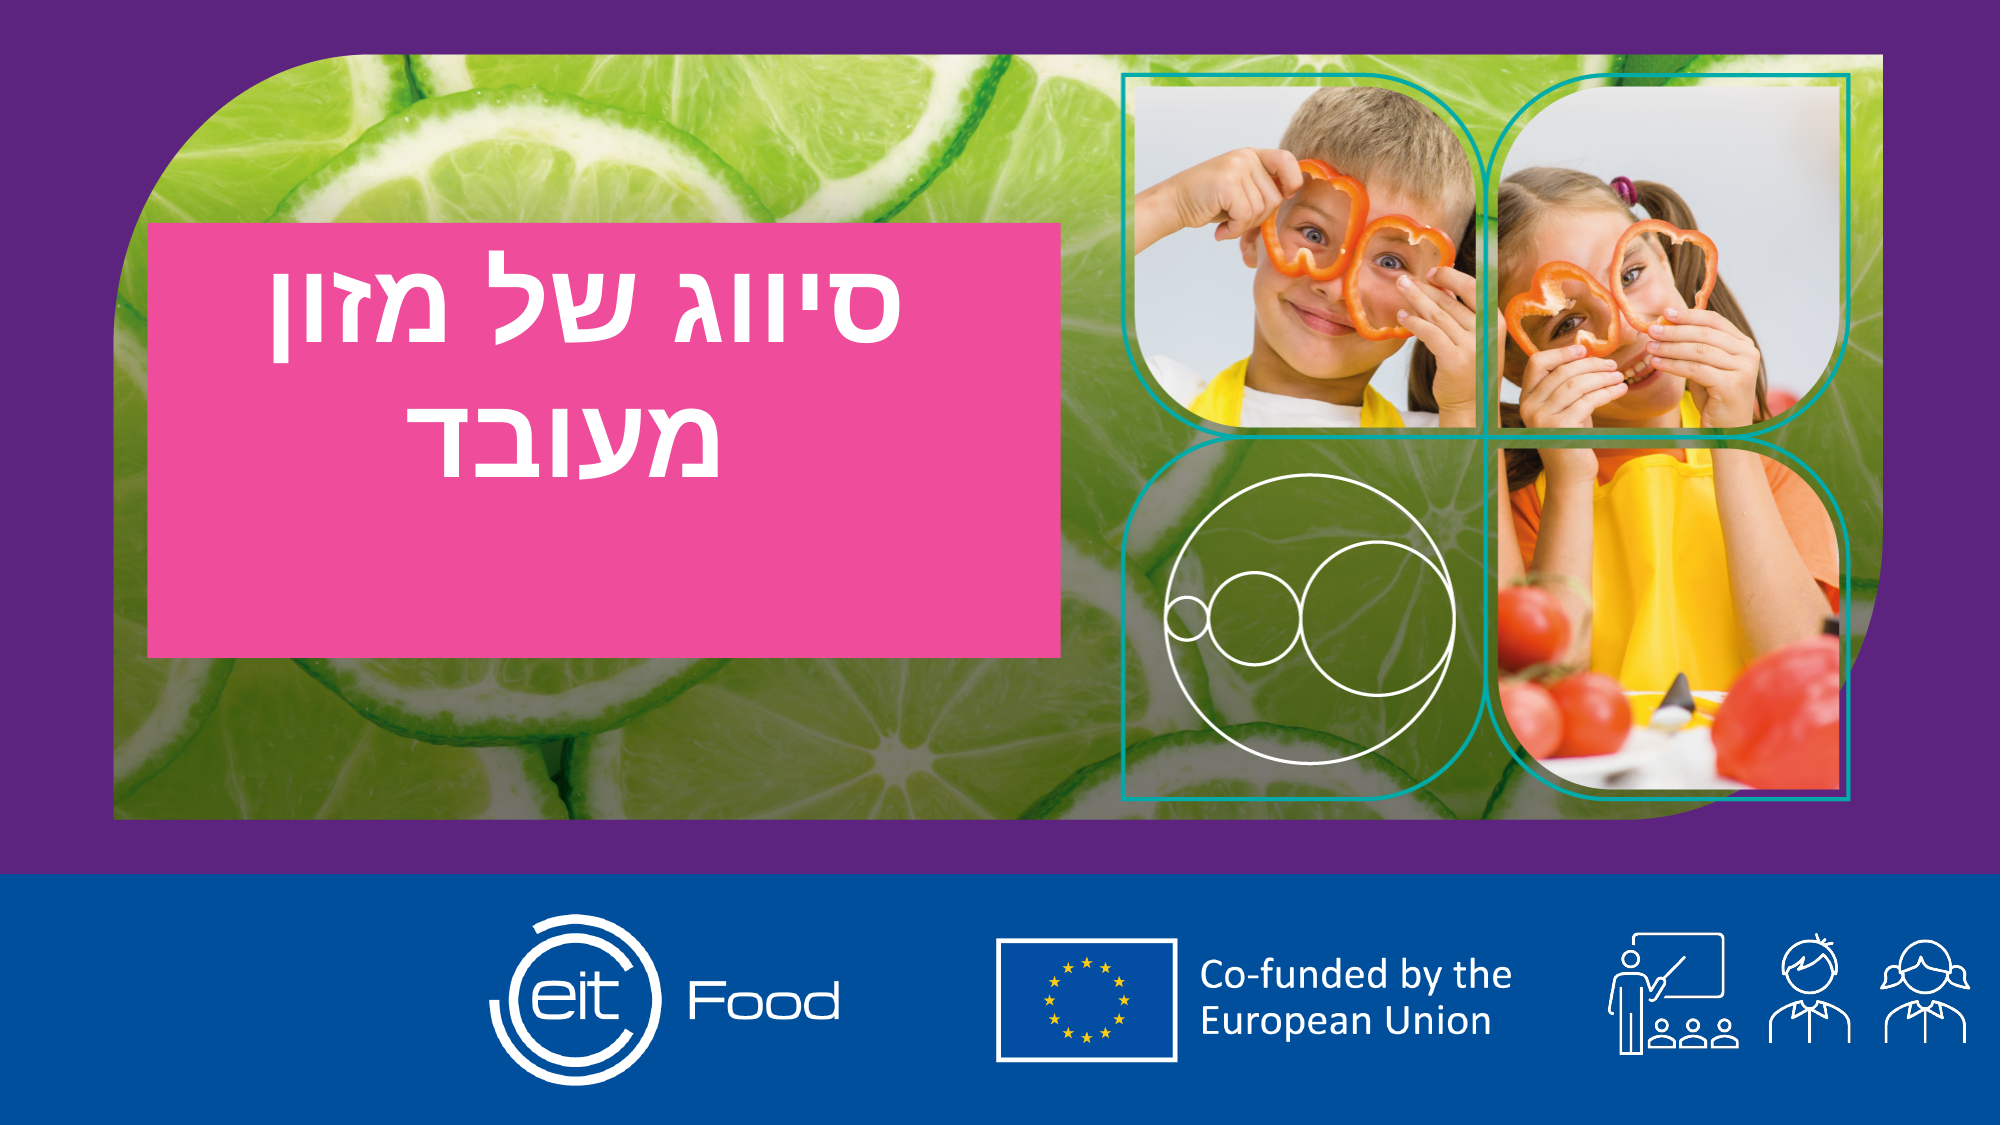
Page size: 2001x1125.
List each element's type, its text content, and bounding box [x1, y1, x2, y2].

picture [489, 914, 1511, 1086]
list סיווג של מזון מעובד [147, 222, 1061, 658]
picture [1597, 914, 2000, 1069]
picture [113, 53, 1887, 821]
